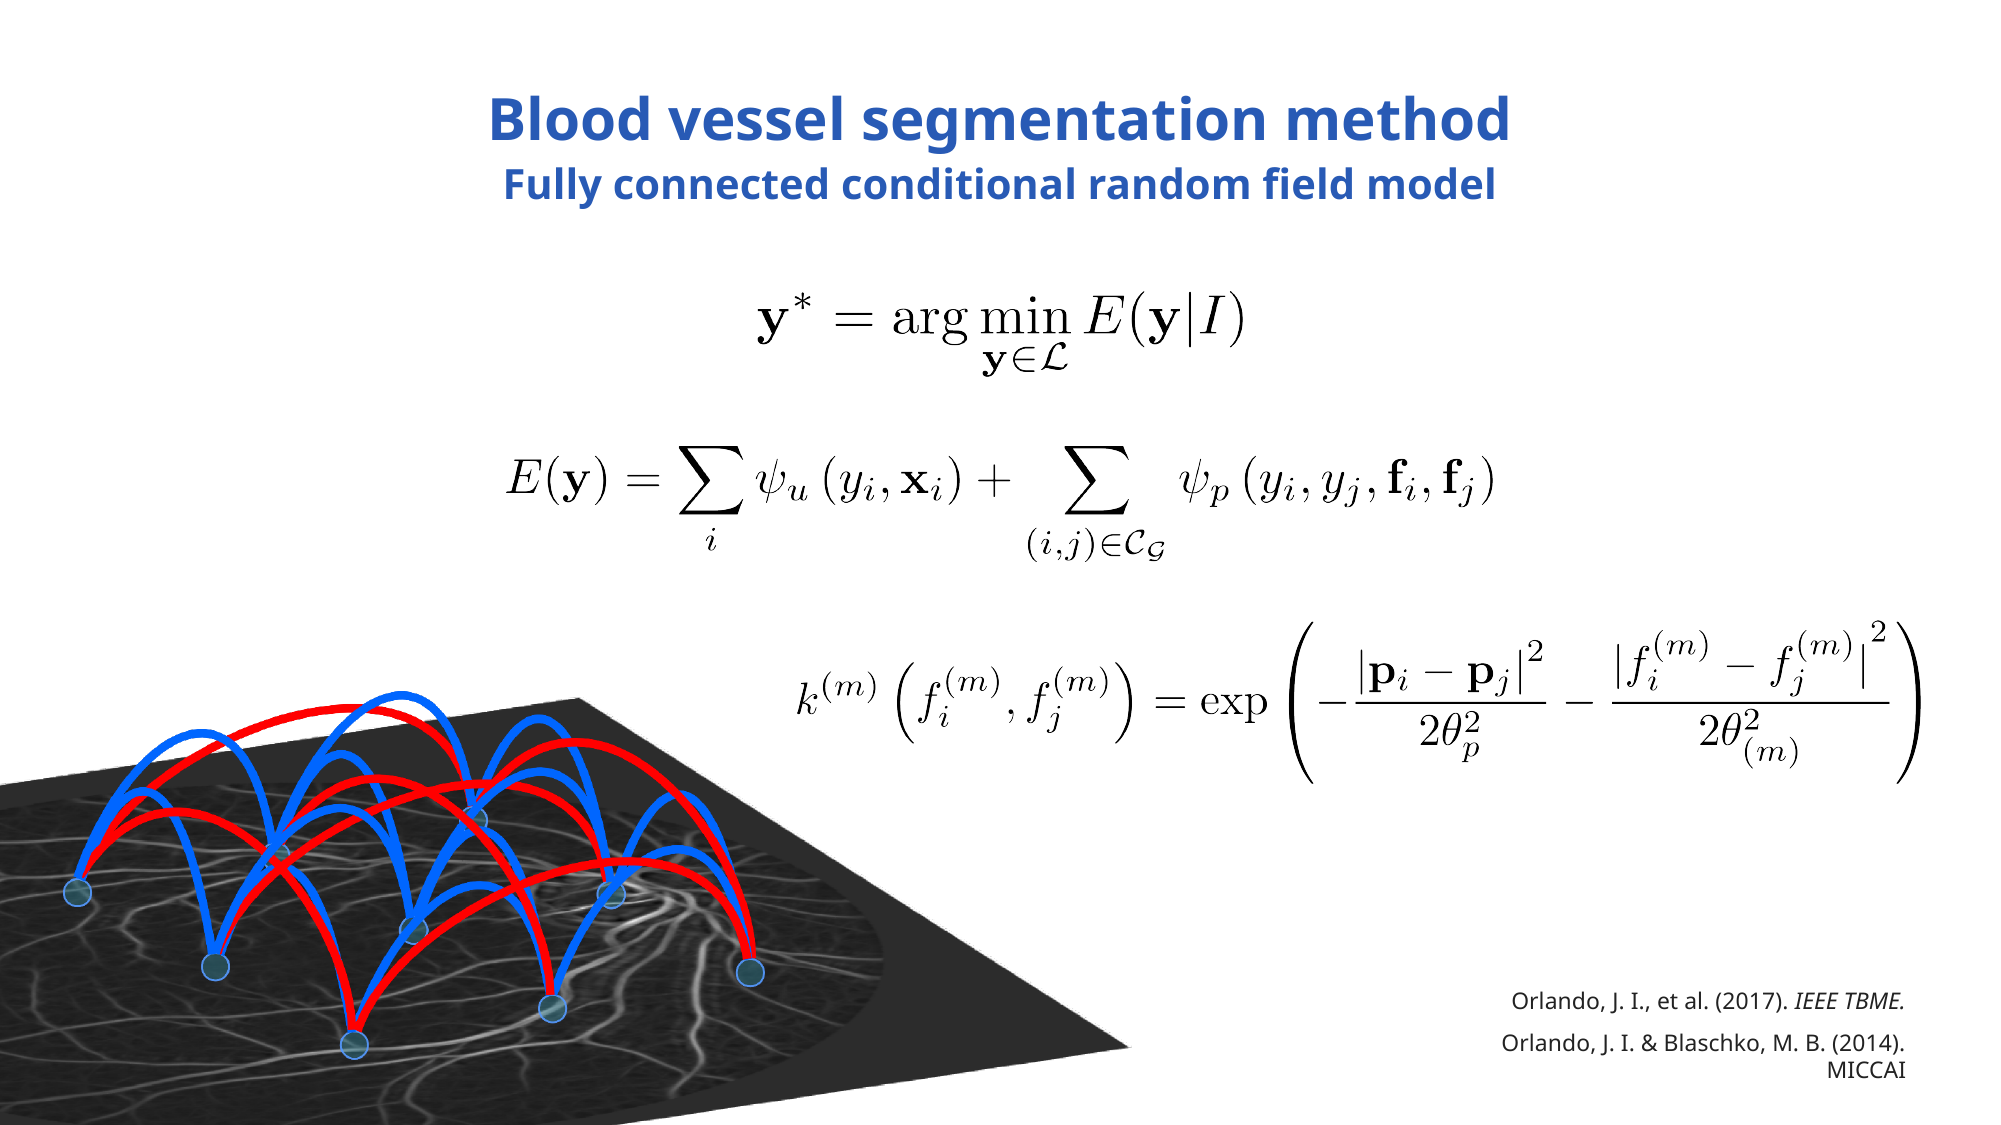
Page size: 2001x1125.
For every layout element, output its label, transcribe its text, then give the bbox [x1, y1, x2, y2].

text_box Orlando, J. I., et al. (2017). IEEE TBME. [1404, 979, 1921, 1021]
text_box Orlando, J. I. & Blaschko, M. B. (2014). MICCAI [1404, 1021, 1921, 1091]
text_box Blood vessel segmentation method [0, 74, 2000, 160]
text_box Fully connected conditional random field model [428, 150, 1572, 215]
picture [757, 291, 1243, 377]
picture [506, 446, 1494, 562]
picture [0, 620, 1921, 1125]
